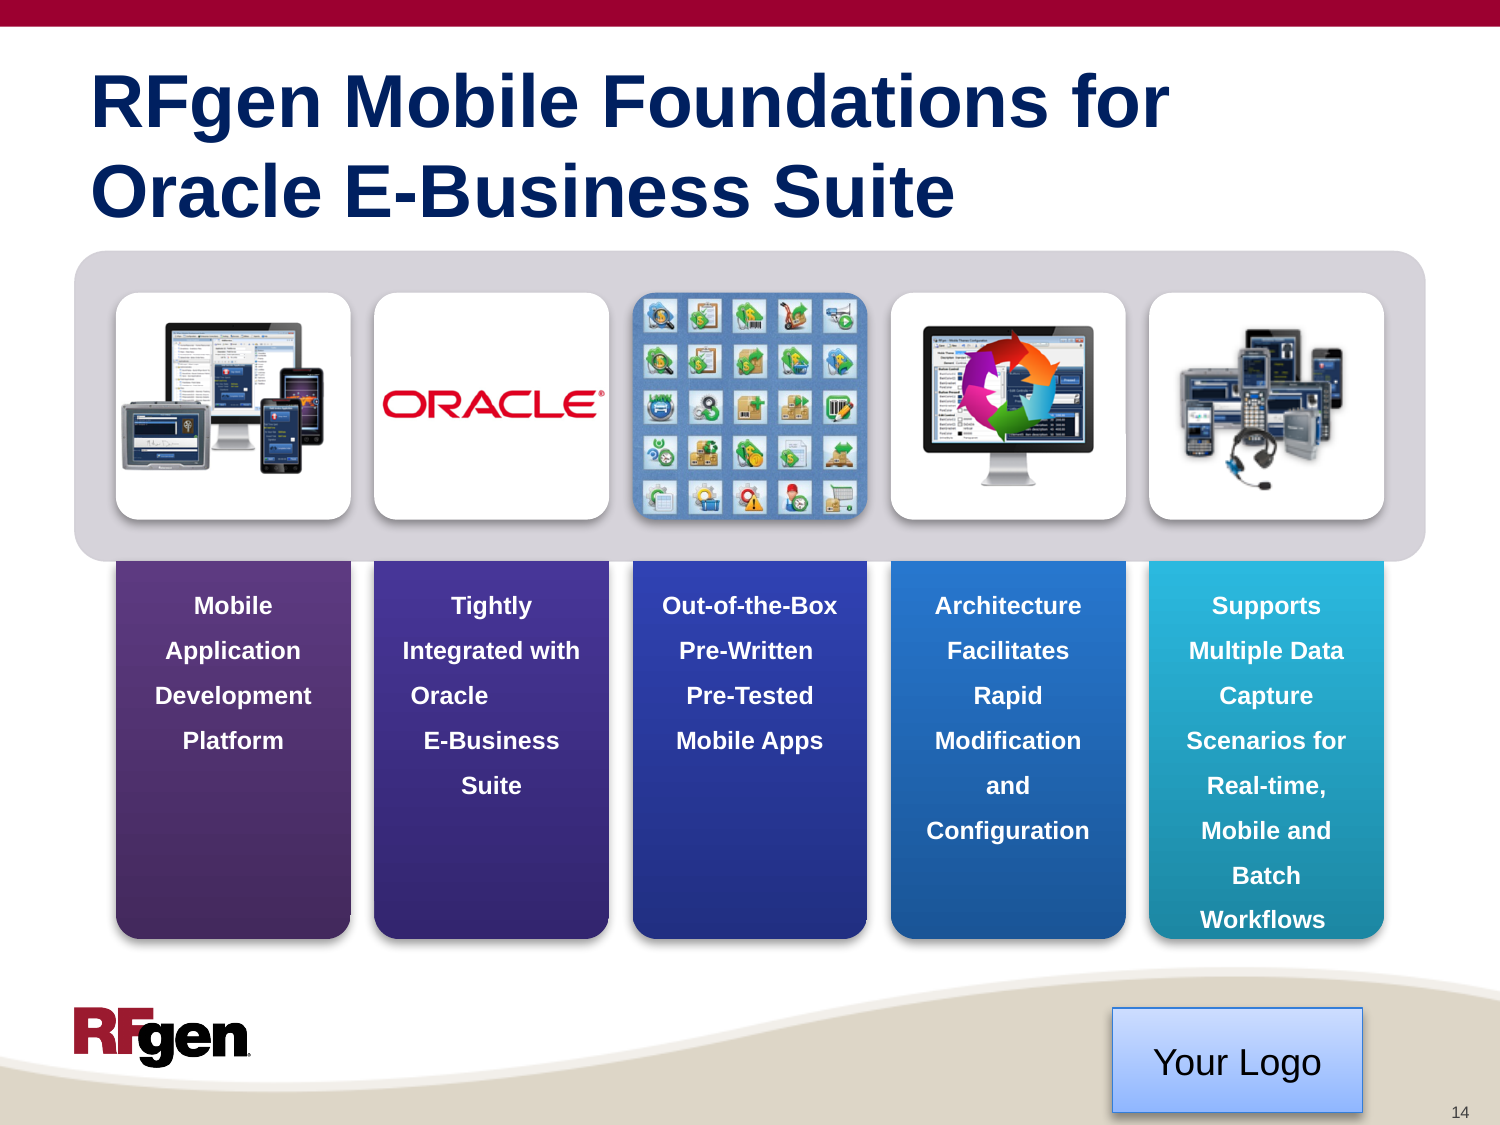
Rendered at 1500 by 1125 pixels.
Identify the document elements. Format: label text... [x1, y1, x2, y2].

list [74, 251, 1426, 940]
picture [0, 958, 1500, 1125]
slide_number 14 [1429, 1081, 1492, 1125]
title RFgen Mobile Foundations for Oracle E-Business Suite [75, 45, 1425, 233]
